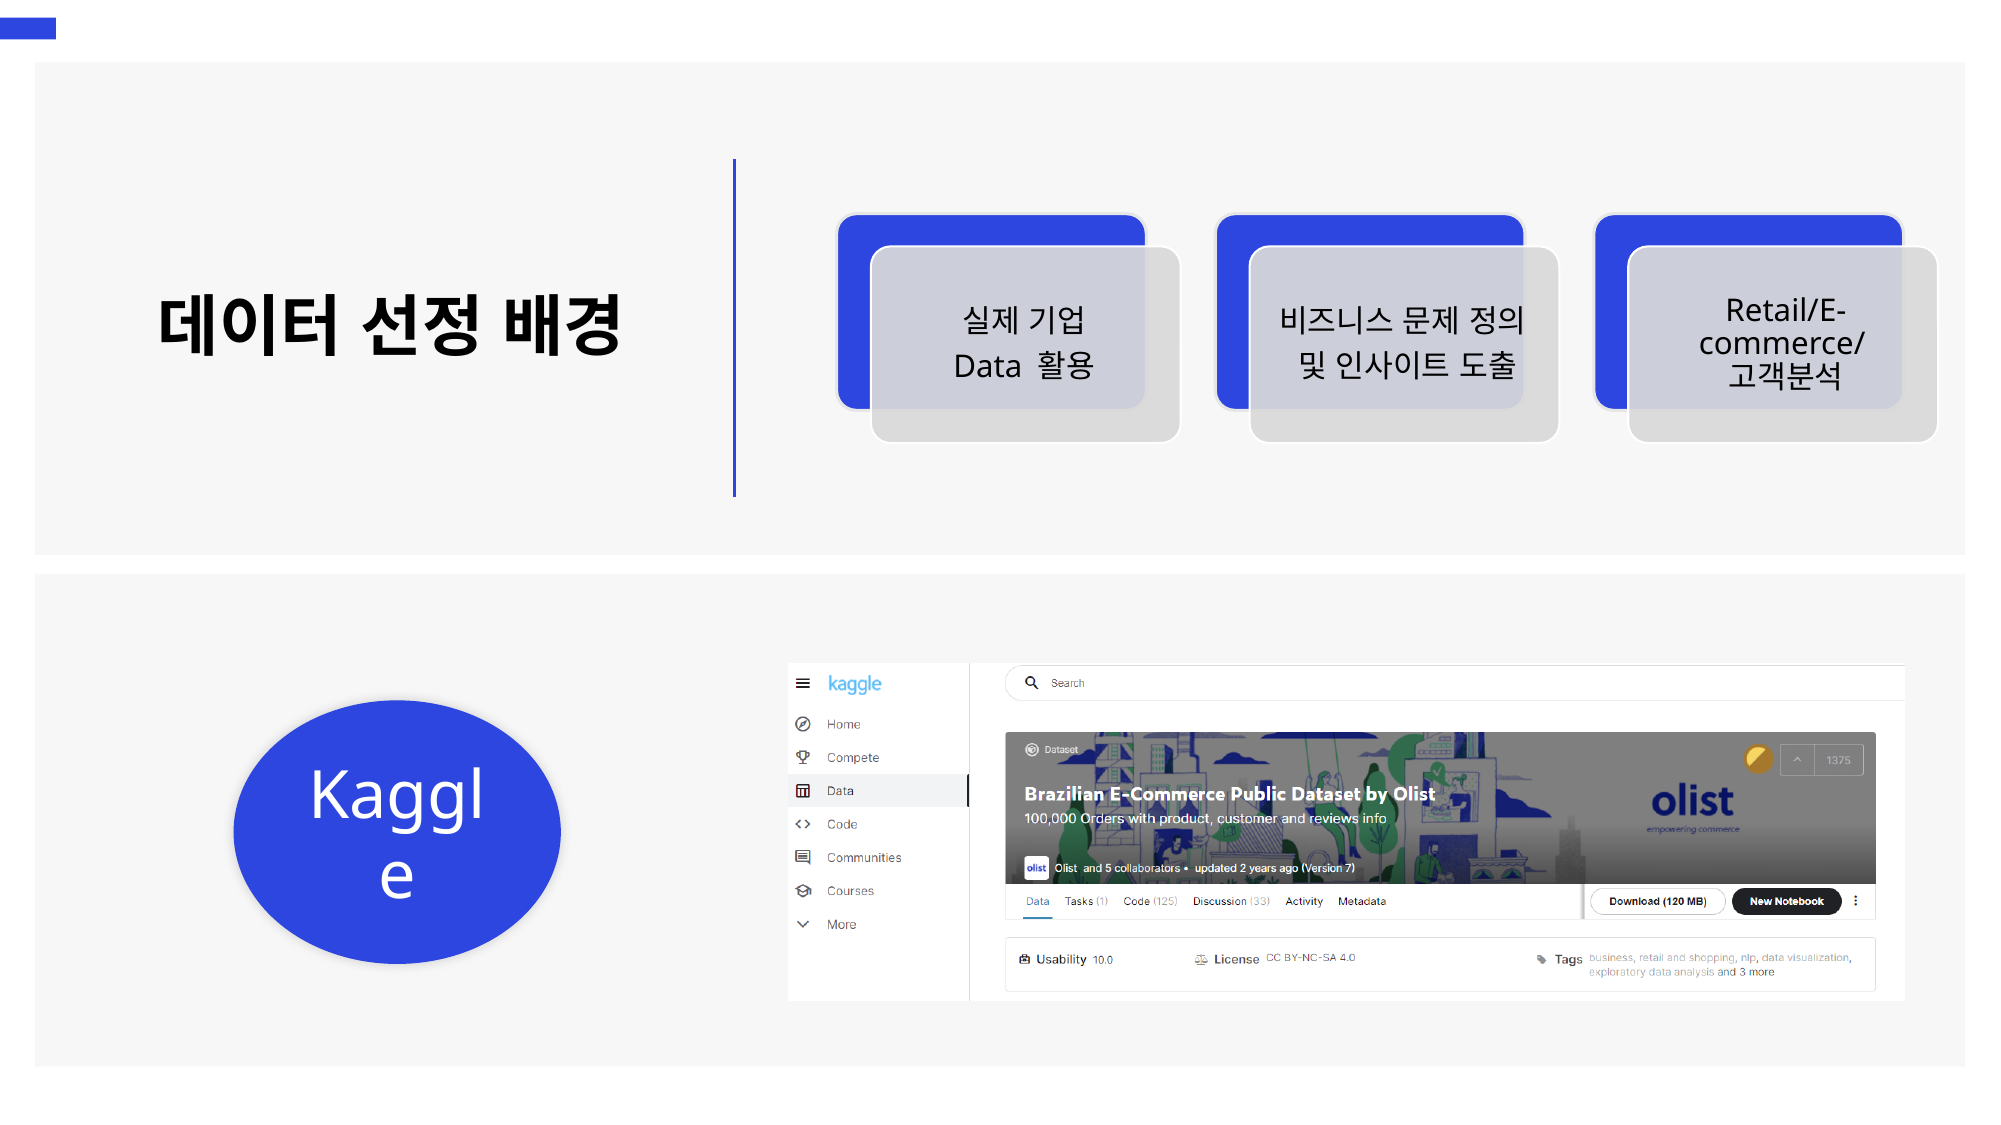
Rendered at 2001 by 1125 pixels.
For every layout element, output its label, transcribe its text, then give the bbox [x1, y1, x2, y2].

text_box 데이터 선정 배경 [95, 109, 689, 547]
text_box [34, 61, 1966, 556]
text_box Kaggle [232, 699, 562, 965]
text_box [34, 573, 1966, 1068]
text_box [0, 17, 57, 40]
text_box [836, 109, 1939, 548]
picture [788, 663, 1905, 1001]
